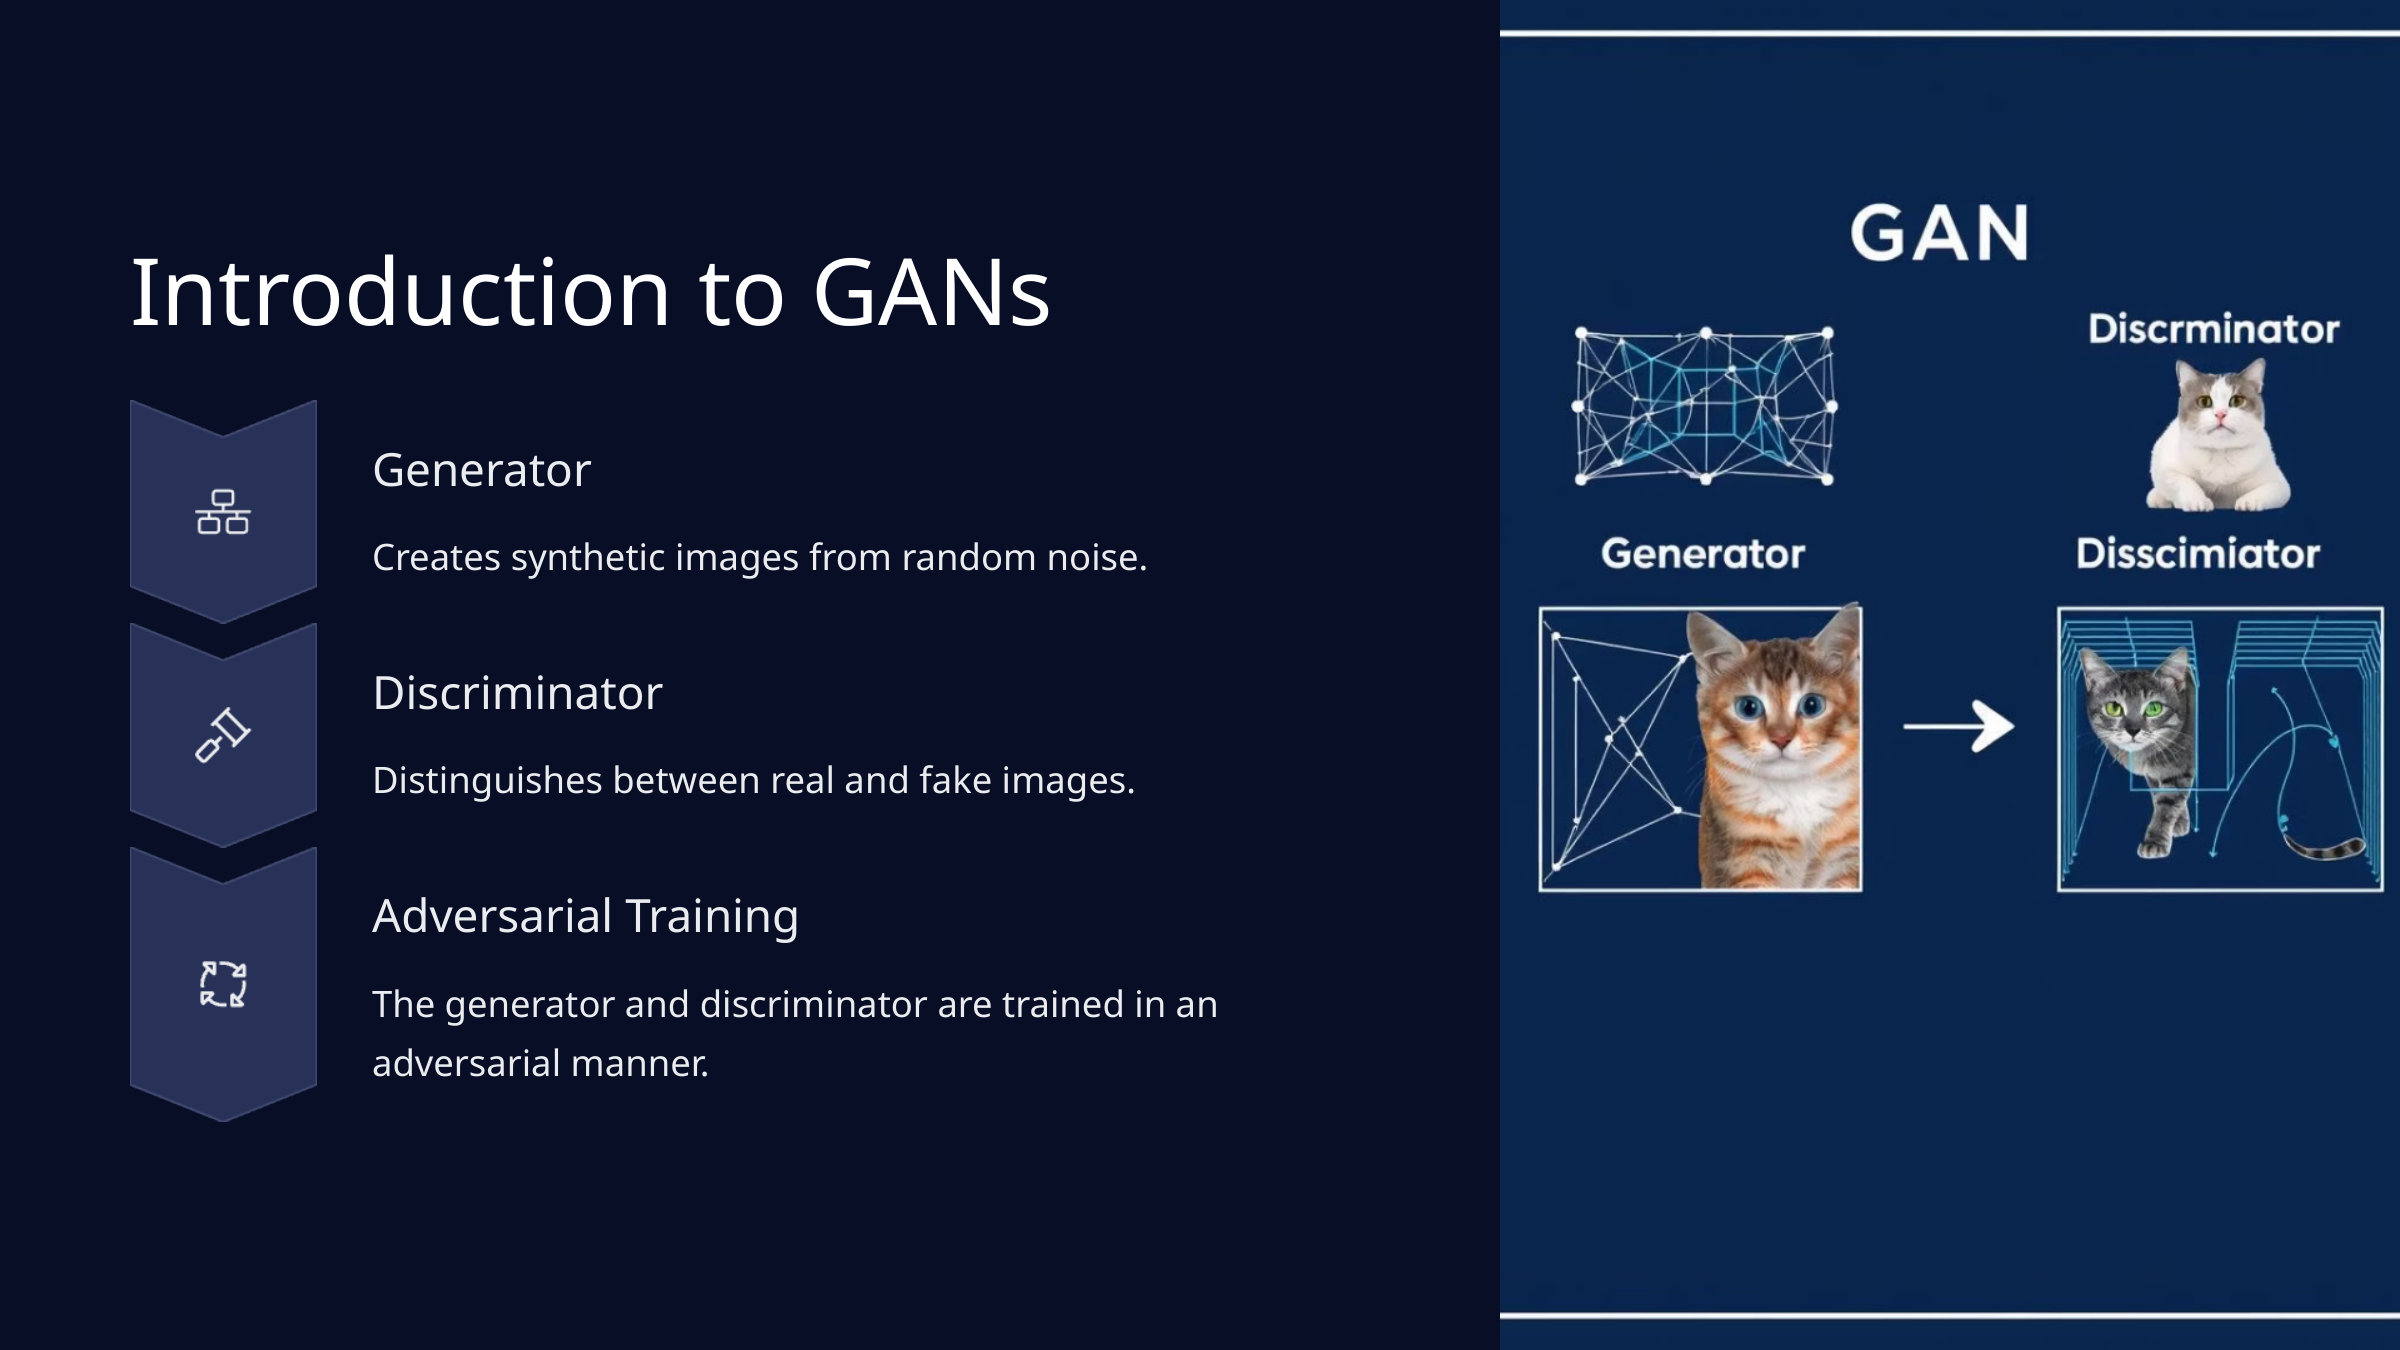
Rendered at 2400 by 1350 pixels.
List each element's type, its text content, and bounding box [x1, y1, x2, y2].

text_box Distinguishes between real and fake images. [372, 741, 1370, 802]
text_box Adversarial Training [371, 884, 838, 943]
text_box Generator [371, 437, 838, 497]
picture [130, 400, 317, 1122]
text_box Discriminator [371, 661, 838, 720]
picture [1499, 0, 2400, 1350]
text_box Creates synthetic images from random noise. [372, 518, 1370, 578]
text_box The generator and discriminator are trained in an adversarial manner. [372, 964, 1370, 1084]
text_box Introduction to GANs [130, 228, 1084, 346]
